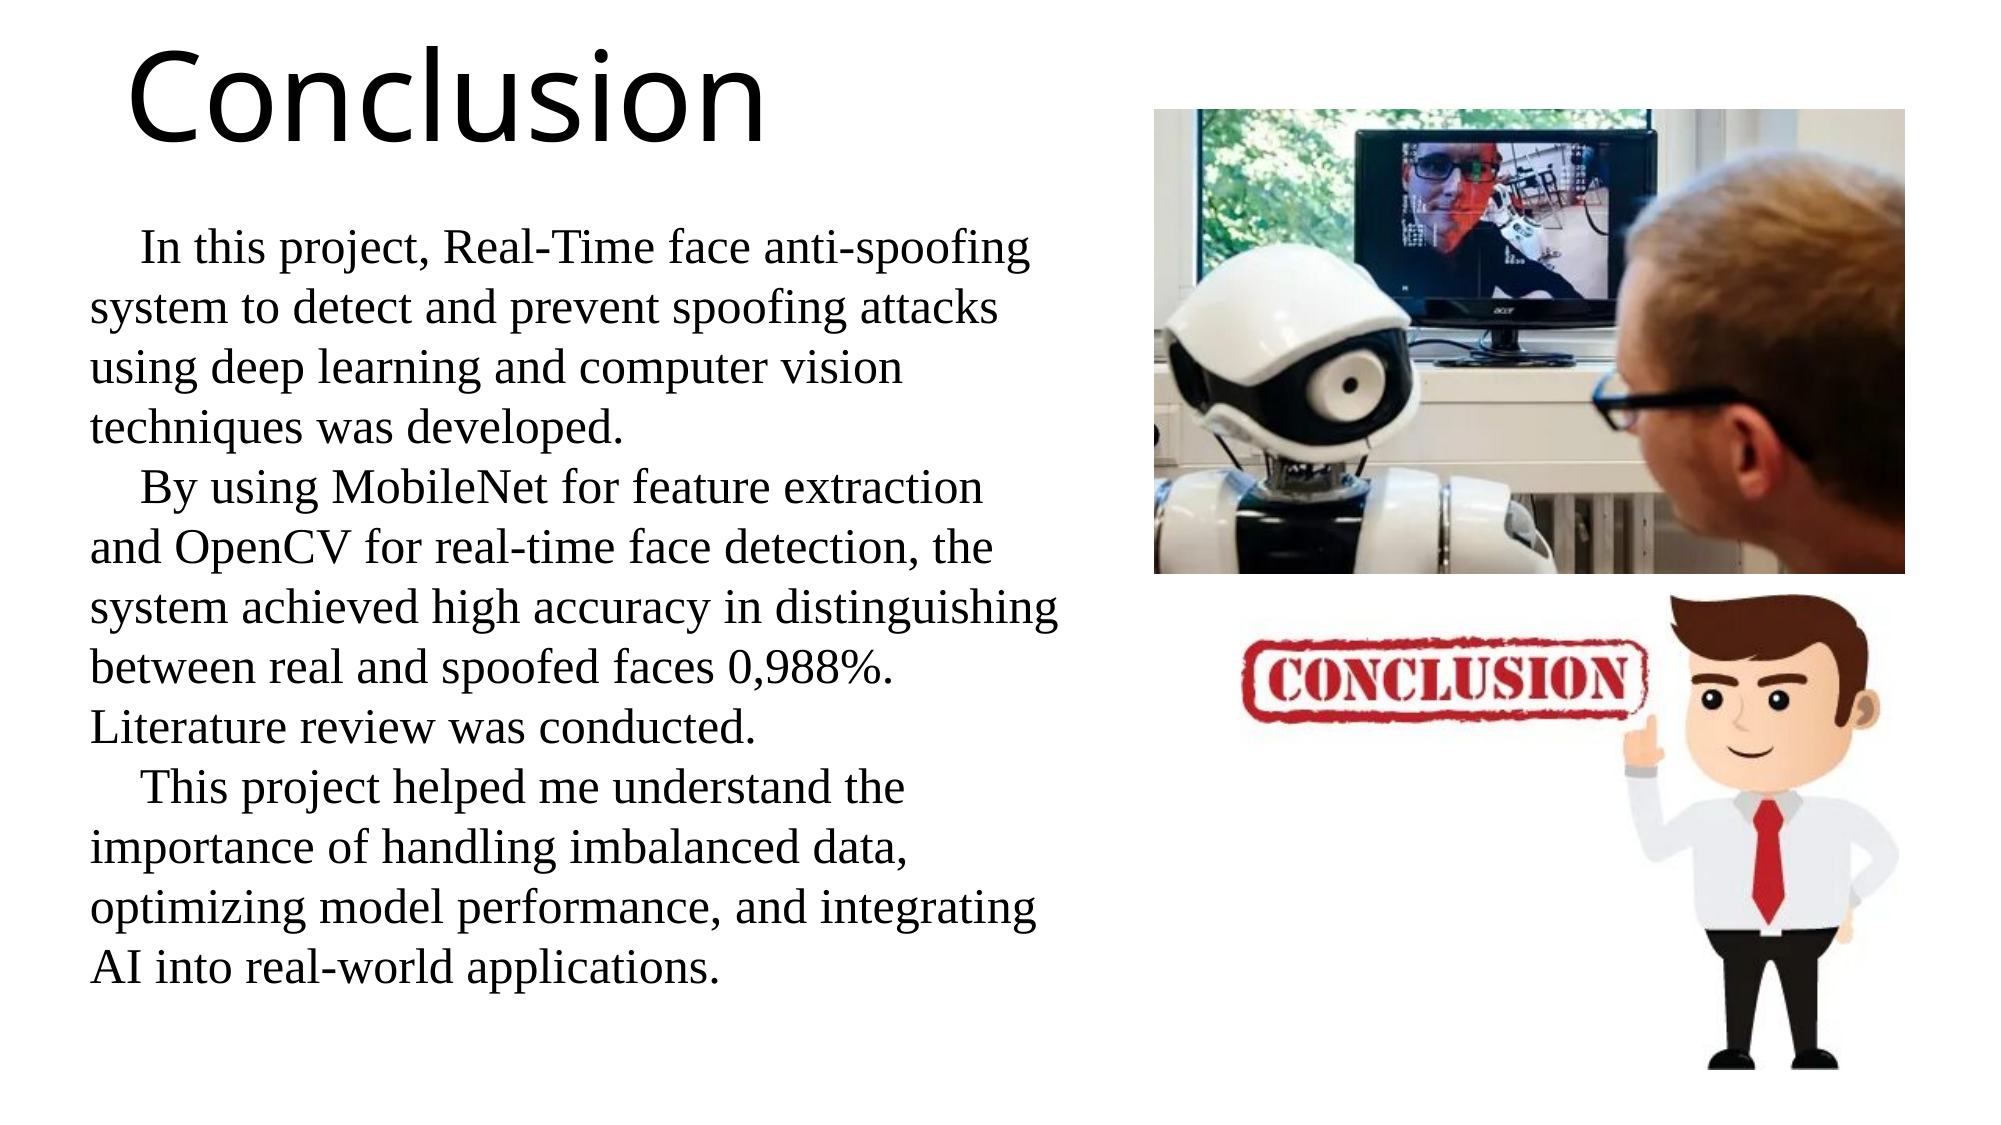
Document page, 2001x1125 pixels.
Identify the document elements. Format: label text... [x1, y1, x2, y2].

picture [1153, 109, 1905, 575]
text_box In this project, Real-Time face anti-spoofing system to detect and prevent spoofing attacks using deep learning and computer vision techniques was developed. By using MobileNet for feature extraction and OpenCV for real-time face detection, the system achieved high accuracy in distinguishing between real and spoofed faces 0,988%. Literature review was conducted. This project helped me understand the importance of handling imbalanced data, optimizing model performance, and integrating AI into real-world applications. [75, 206, 1075, 1002]
text_box Conclusion [109, 9, 1113, 175]
picture [1239, 593, 1899, 1070]
